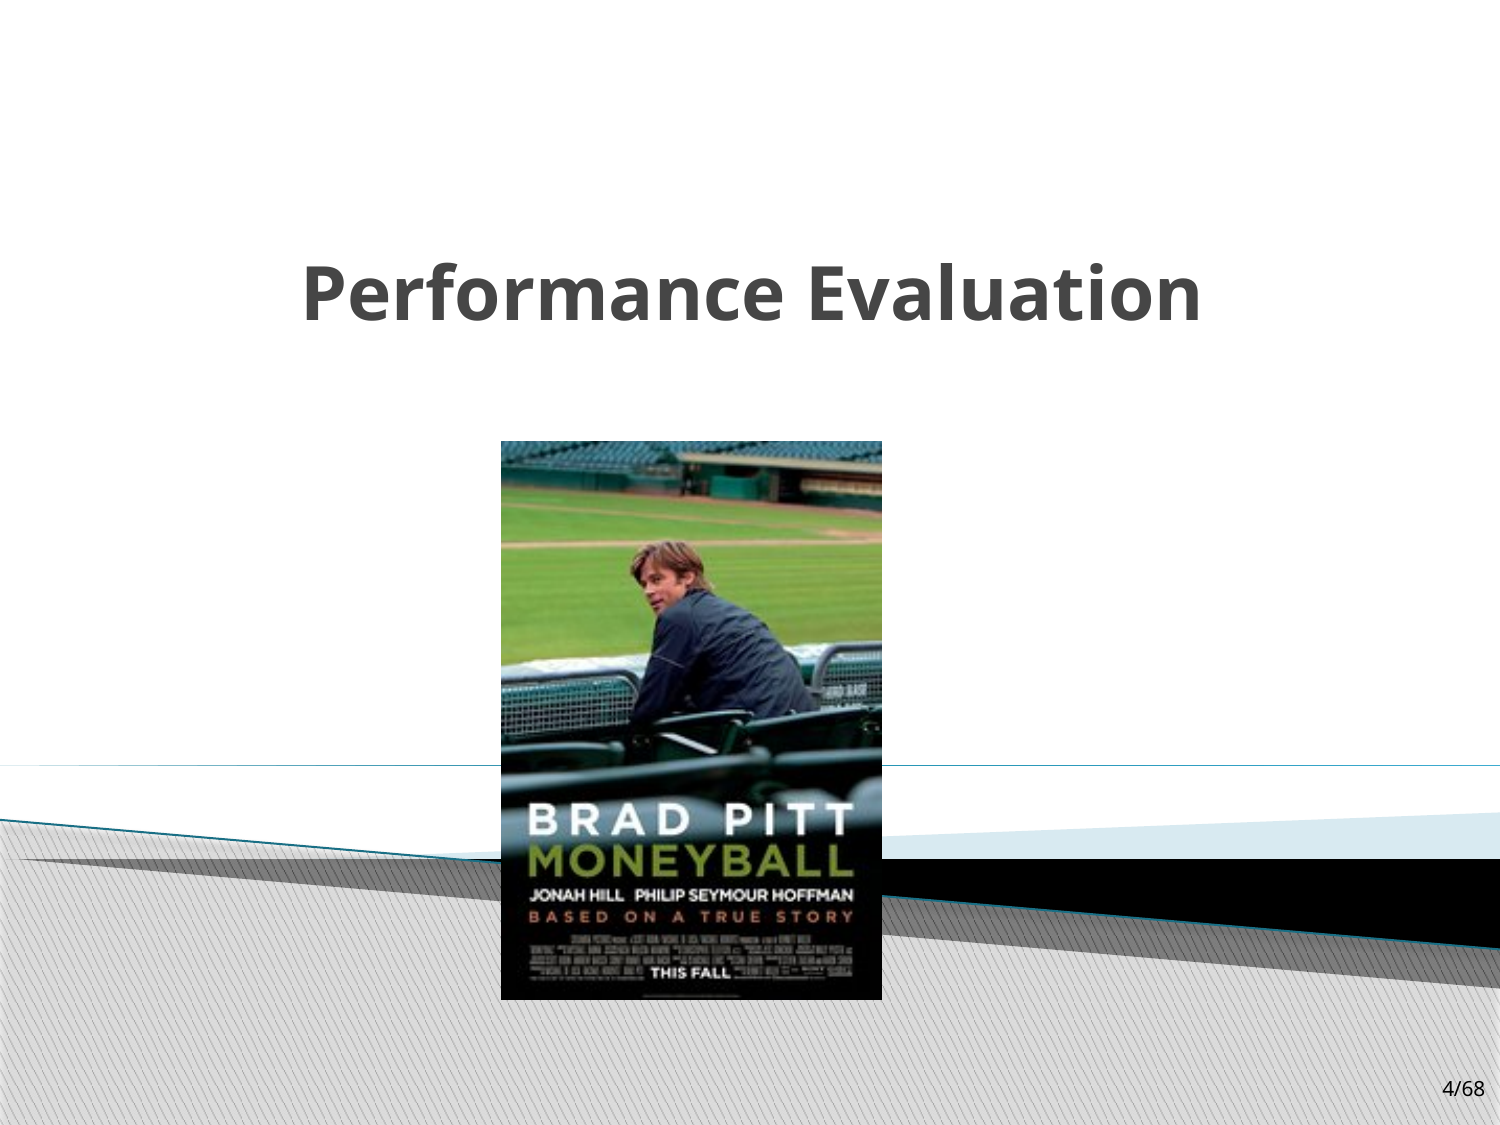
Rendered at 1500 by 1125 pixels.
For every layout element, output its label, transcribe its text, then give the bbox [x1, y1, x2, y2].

title Performance Evaluation [64, 42, 1440, 343]
picture [5, 440, 1500, 1000]
slide_number 4/68 [1397, 1051, 1500, 1112]
